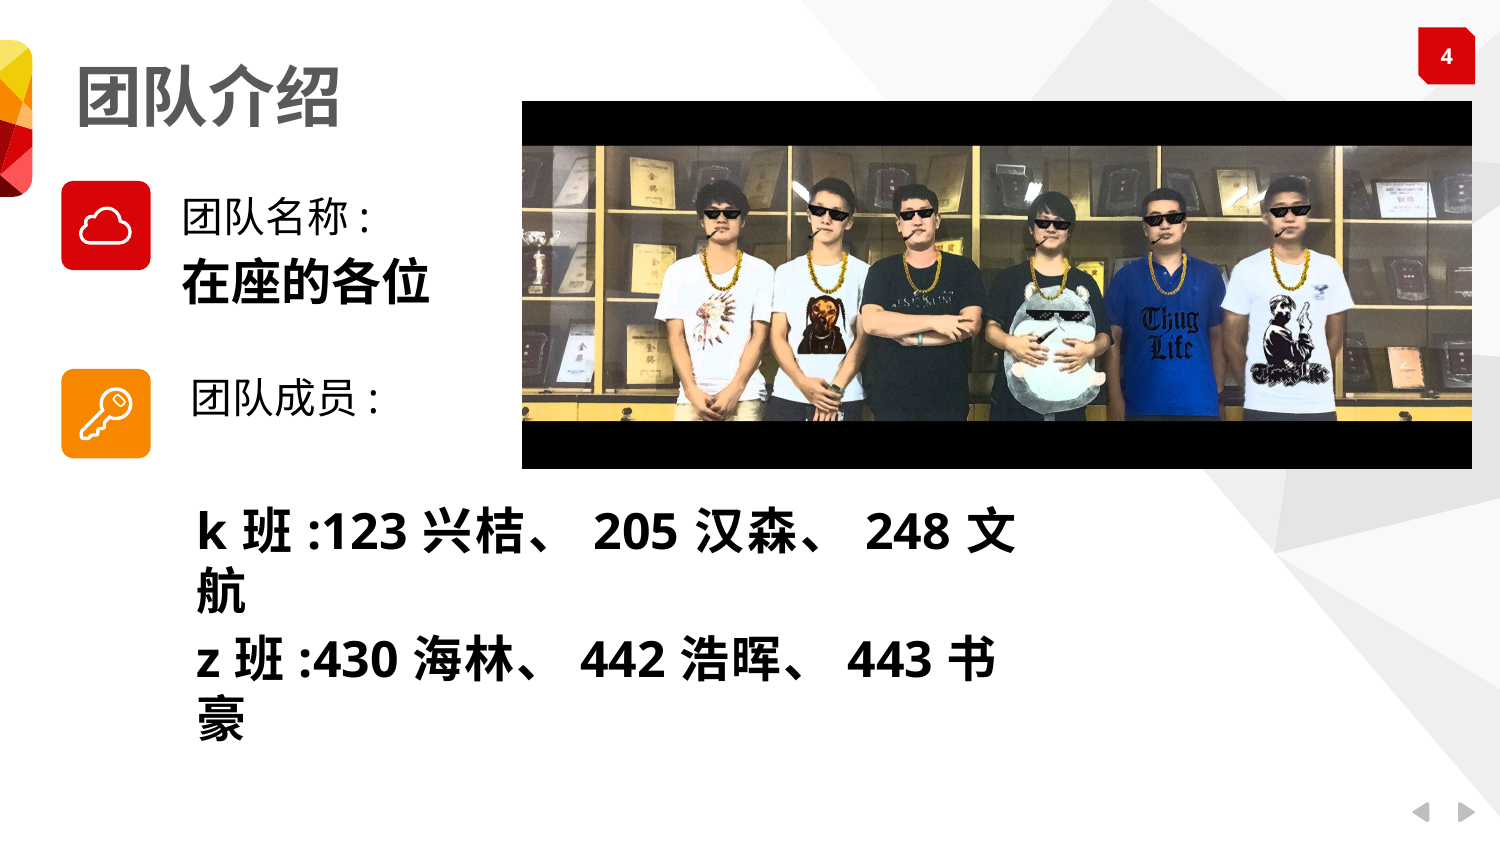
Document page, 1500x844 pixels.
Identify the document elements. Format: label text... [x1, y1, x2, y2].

text_box k班:123兴桔、205汉森、248文航 [181, 492, 1031, 627]
text_box 团队介绍 [75, 64, 863, 131]
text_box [0, 39, 33, 198]
picture [522, 101, 1472, 469]
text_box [61, 368, 151, 459]
text_box 团队名称: 在座的各位 [181, 196, 517, 264]
text_box 团队成员: [176, 370, 394, 431]
text_box z班:430海林、442浩晖、443书豪 [181, 619, 1012, 755]
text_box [61, 180, 151, 271]
